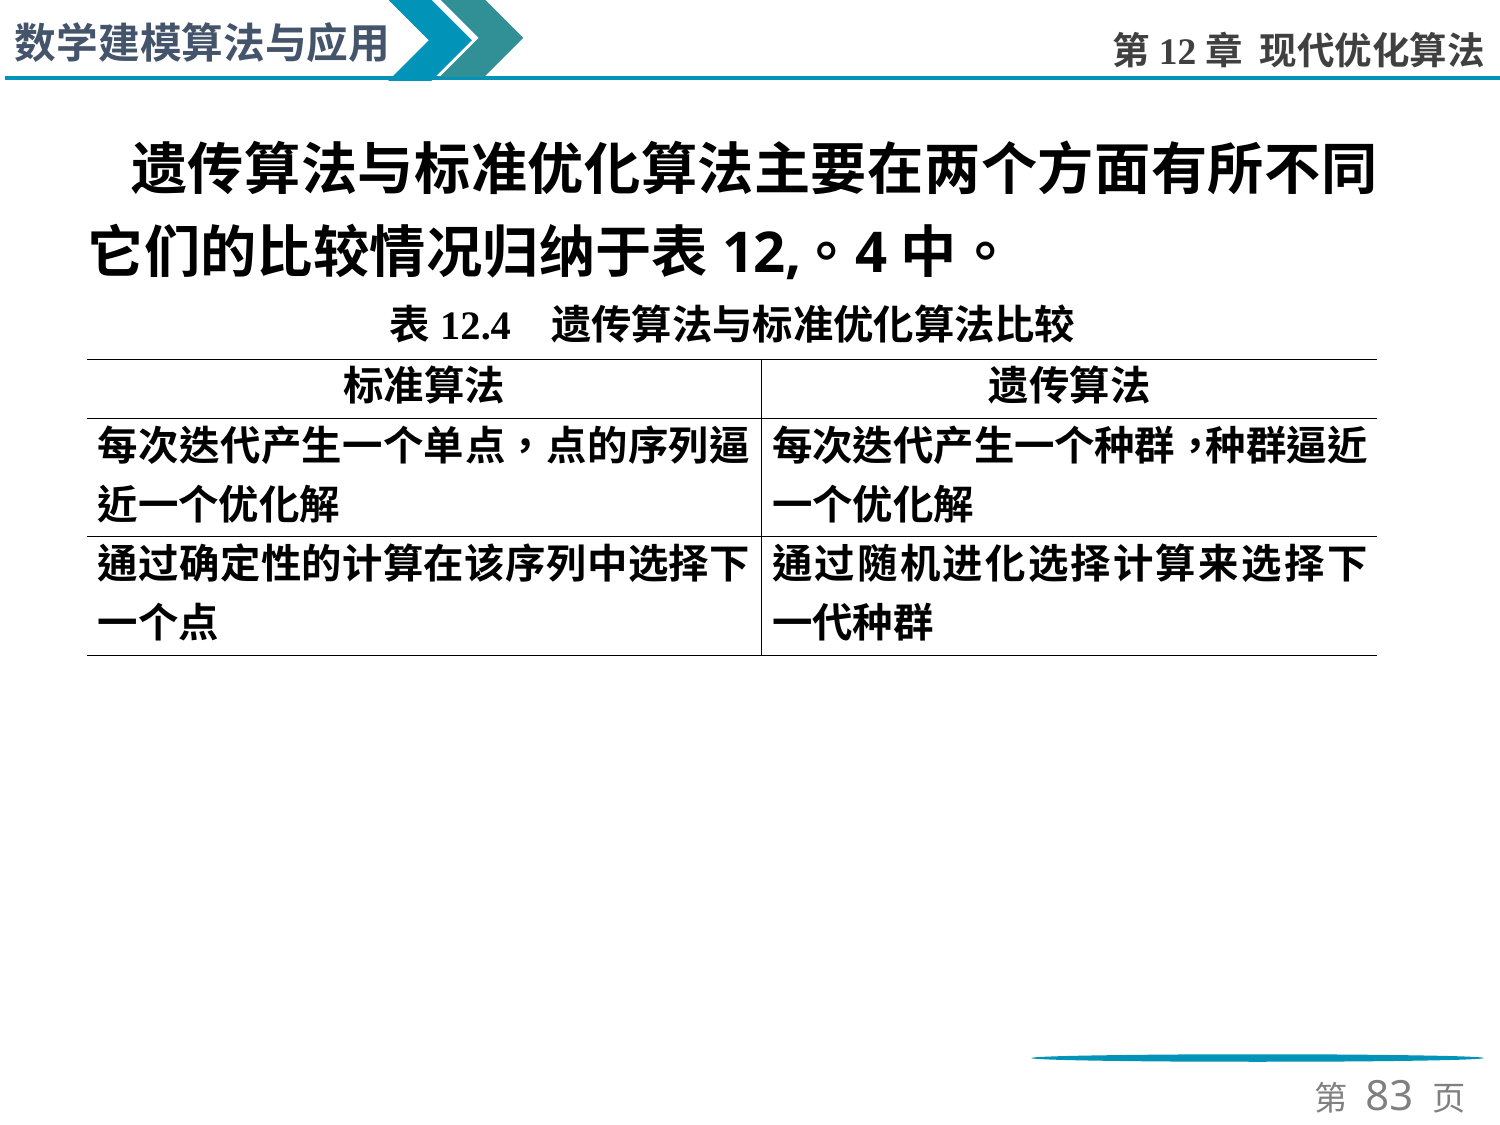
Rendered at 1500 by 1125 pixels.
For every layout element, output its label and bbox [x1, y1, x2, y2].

text_box [87, 131, 1377, 764]
